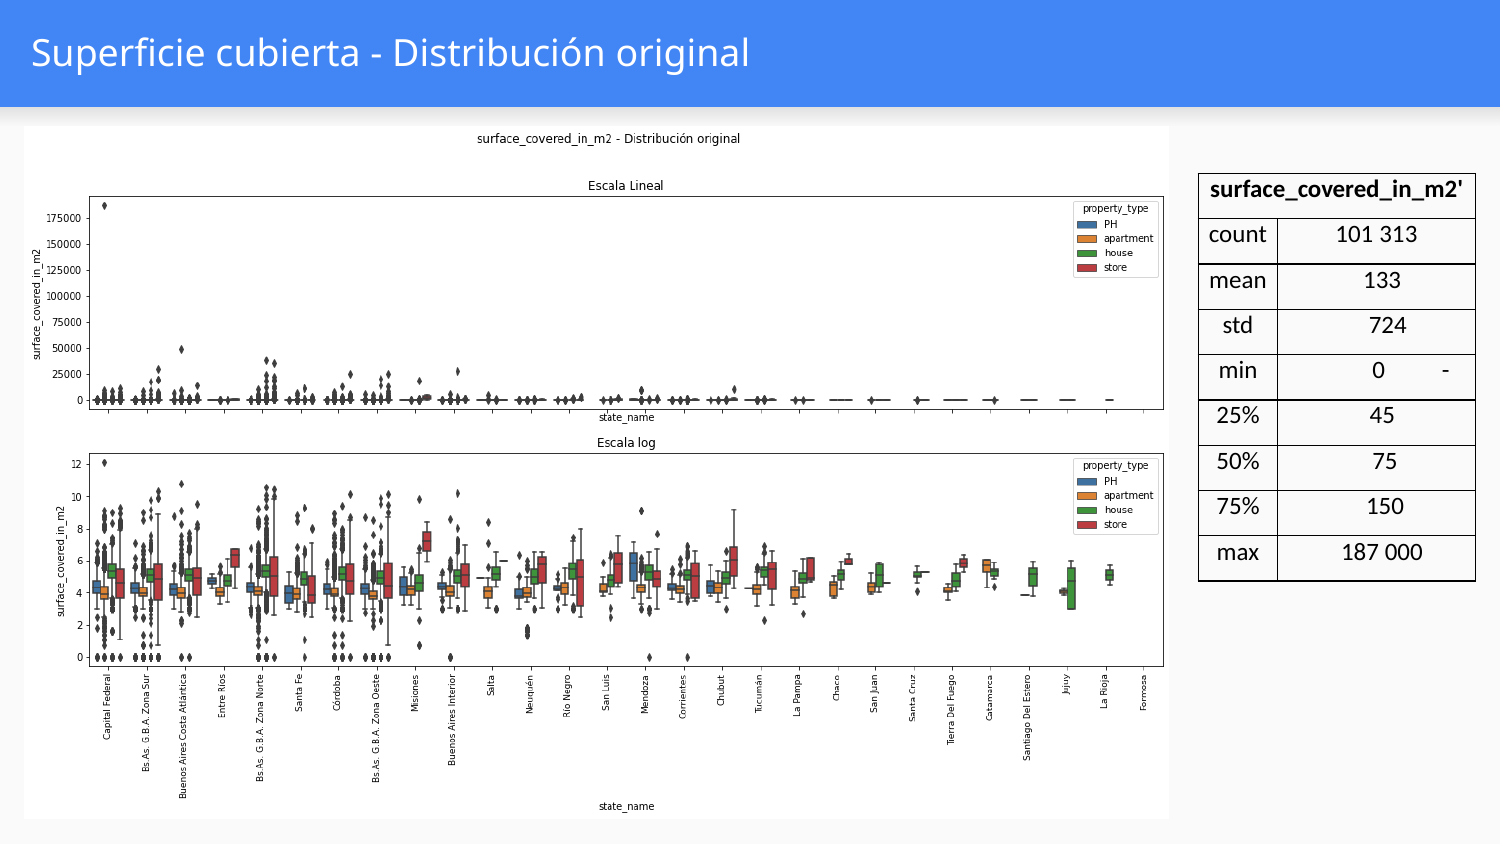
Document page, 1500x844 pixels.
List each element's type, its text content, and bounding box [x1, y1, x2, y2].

table_cell 101 313 [1278, 219, 1475, 263]
table_cell 25% [1199, 401, 1277, 445]
table_cell 45 [1278, 401, 1475, 445]
table_cell 150 [1278, 491, 1475, 535]
table_cell mean [1199, 265, 1277, 309]
table_cell 75 [1278, 446, 1475, 490]
table_cell 724 [1278, 310, 1475, 354]
table_cell 0 - [1278, 355, 1475, 399]
title Superficie cubierta - Distribución original [16, 2, 1464, 102]
table_header surface_covered_in_m2' [1199, 174, 1475, 218]
picture [24, 126, 1170, 819]
table_cell max [1199, 536, 1277, 580]
table_cell std [1199, 310, 1277, 354]
table_cell 187 000 [1278, 536, 1475, 580]
table_cell 50% [1199, 446, 1277, 490]
table_cell count [1199, 219, 1277, 263]
table_cell 133 [1278, 265, 1475, 309]
table_cell min [1199, 355, 1277, 399]
table_cell 75% [1199, 491, 1277, 535]
